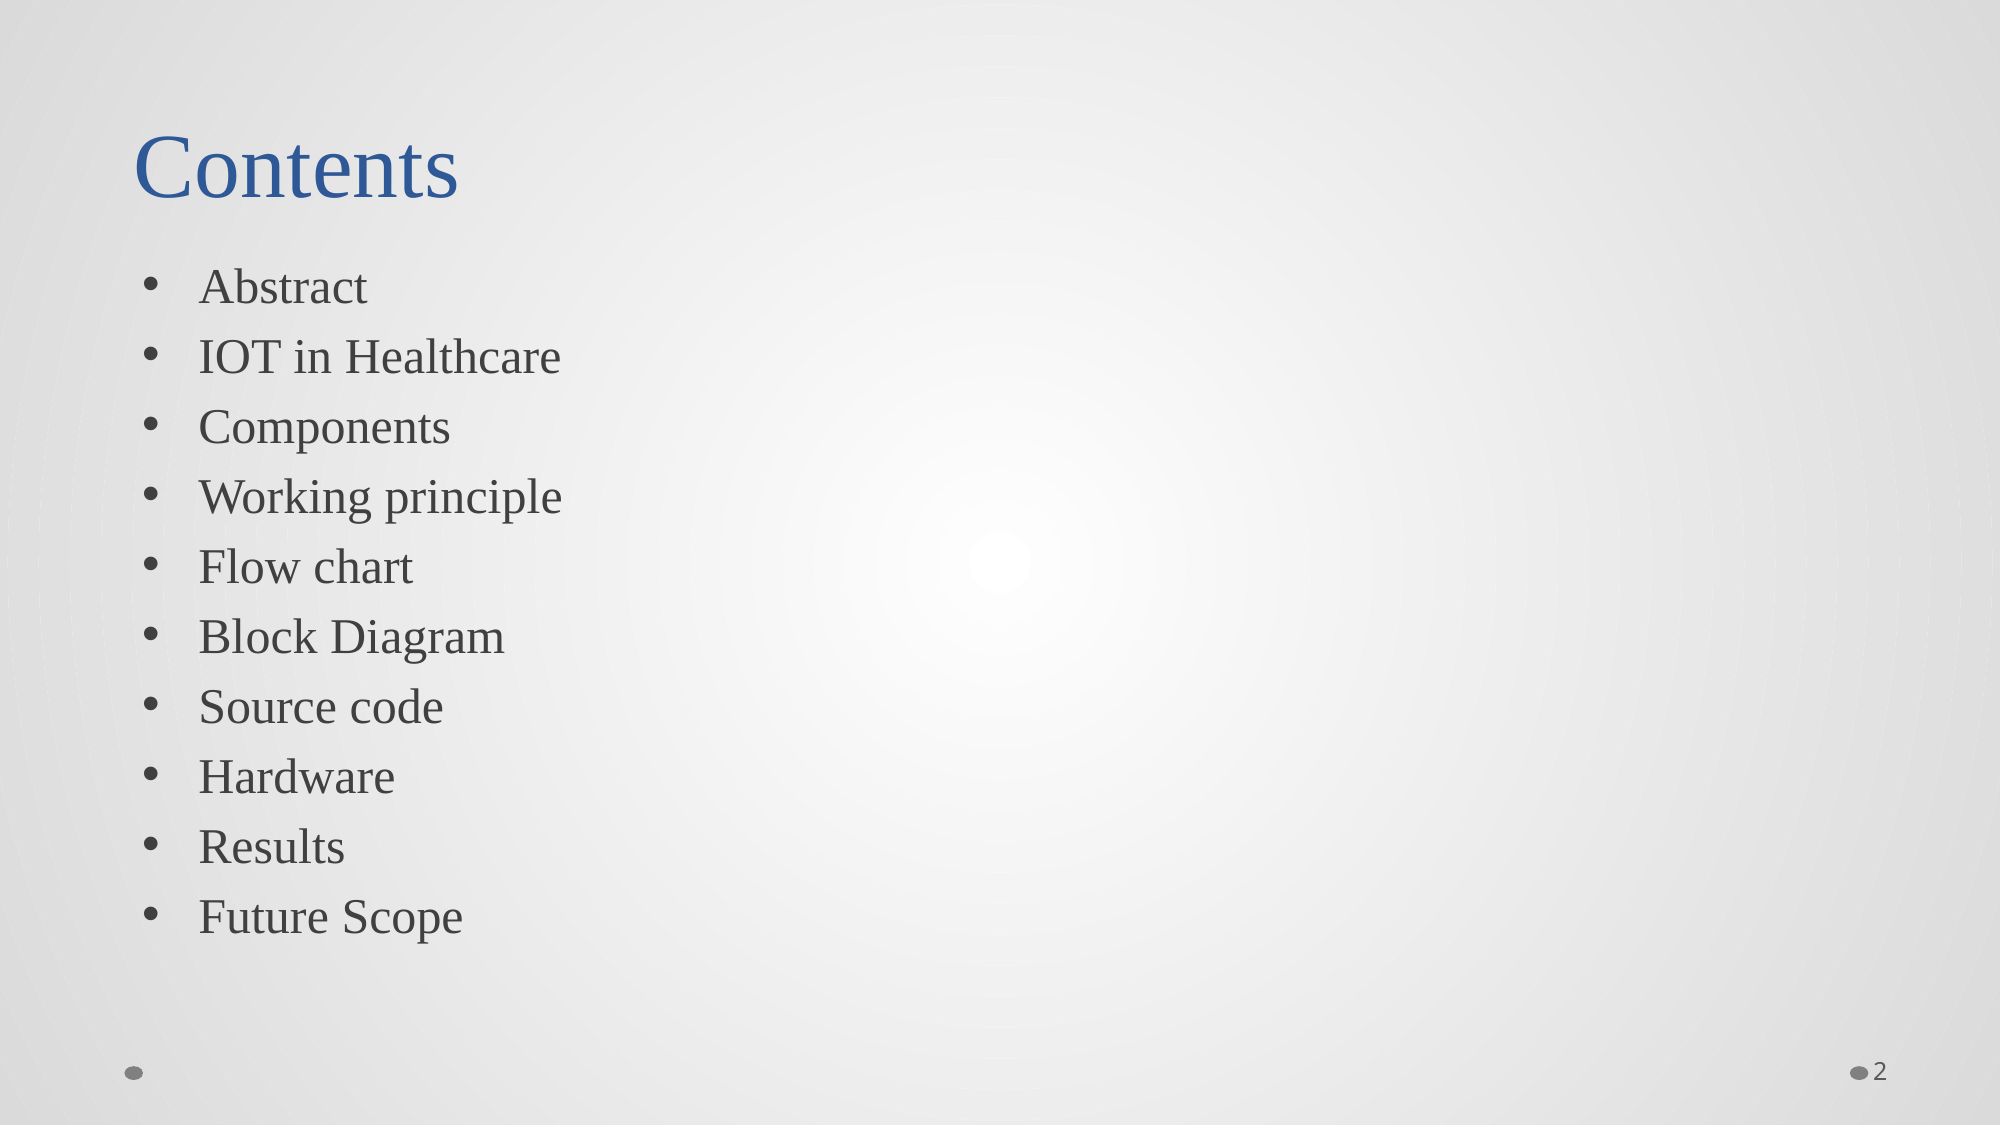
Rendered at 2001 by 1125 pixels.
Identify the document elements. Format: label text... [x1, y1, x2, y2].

title Contents [99, 0, 1900, 223]
list Abstract IOT in Healthcare Components Working principle Flow chart Block Diagram Source code Hardware Results Future Scope [127, 245, 1853, 960]
slide_number 2 [1868, 1042, 1992, 1103]
